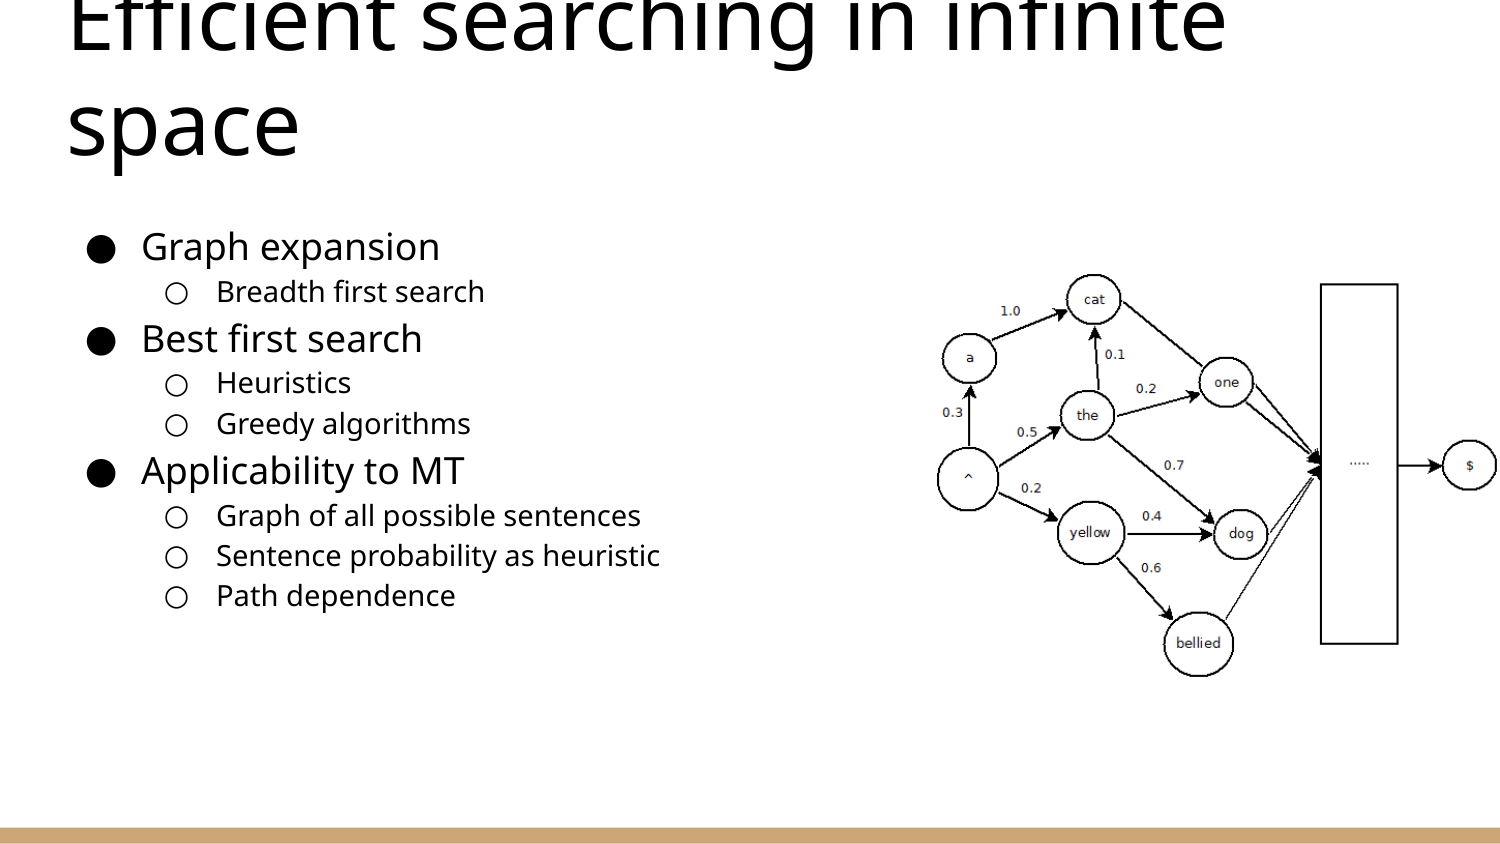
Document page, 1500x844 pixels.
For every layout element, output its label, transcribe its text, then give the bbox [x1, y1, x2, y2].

picture [935, 273, 1500, 680]
list Graph expansion Breadth first search Best first search Heuristics Greedy algorithms Applicability to MT Graph of all possible sentences Sentence probability as heuristic Path dependence [51, 200, 1449, 752]
title Efficient searching in infinite space [51, 51, 1449, 189]
